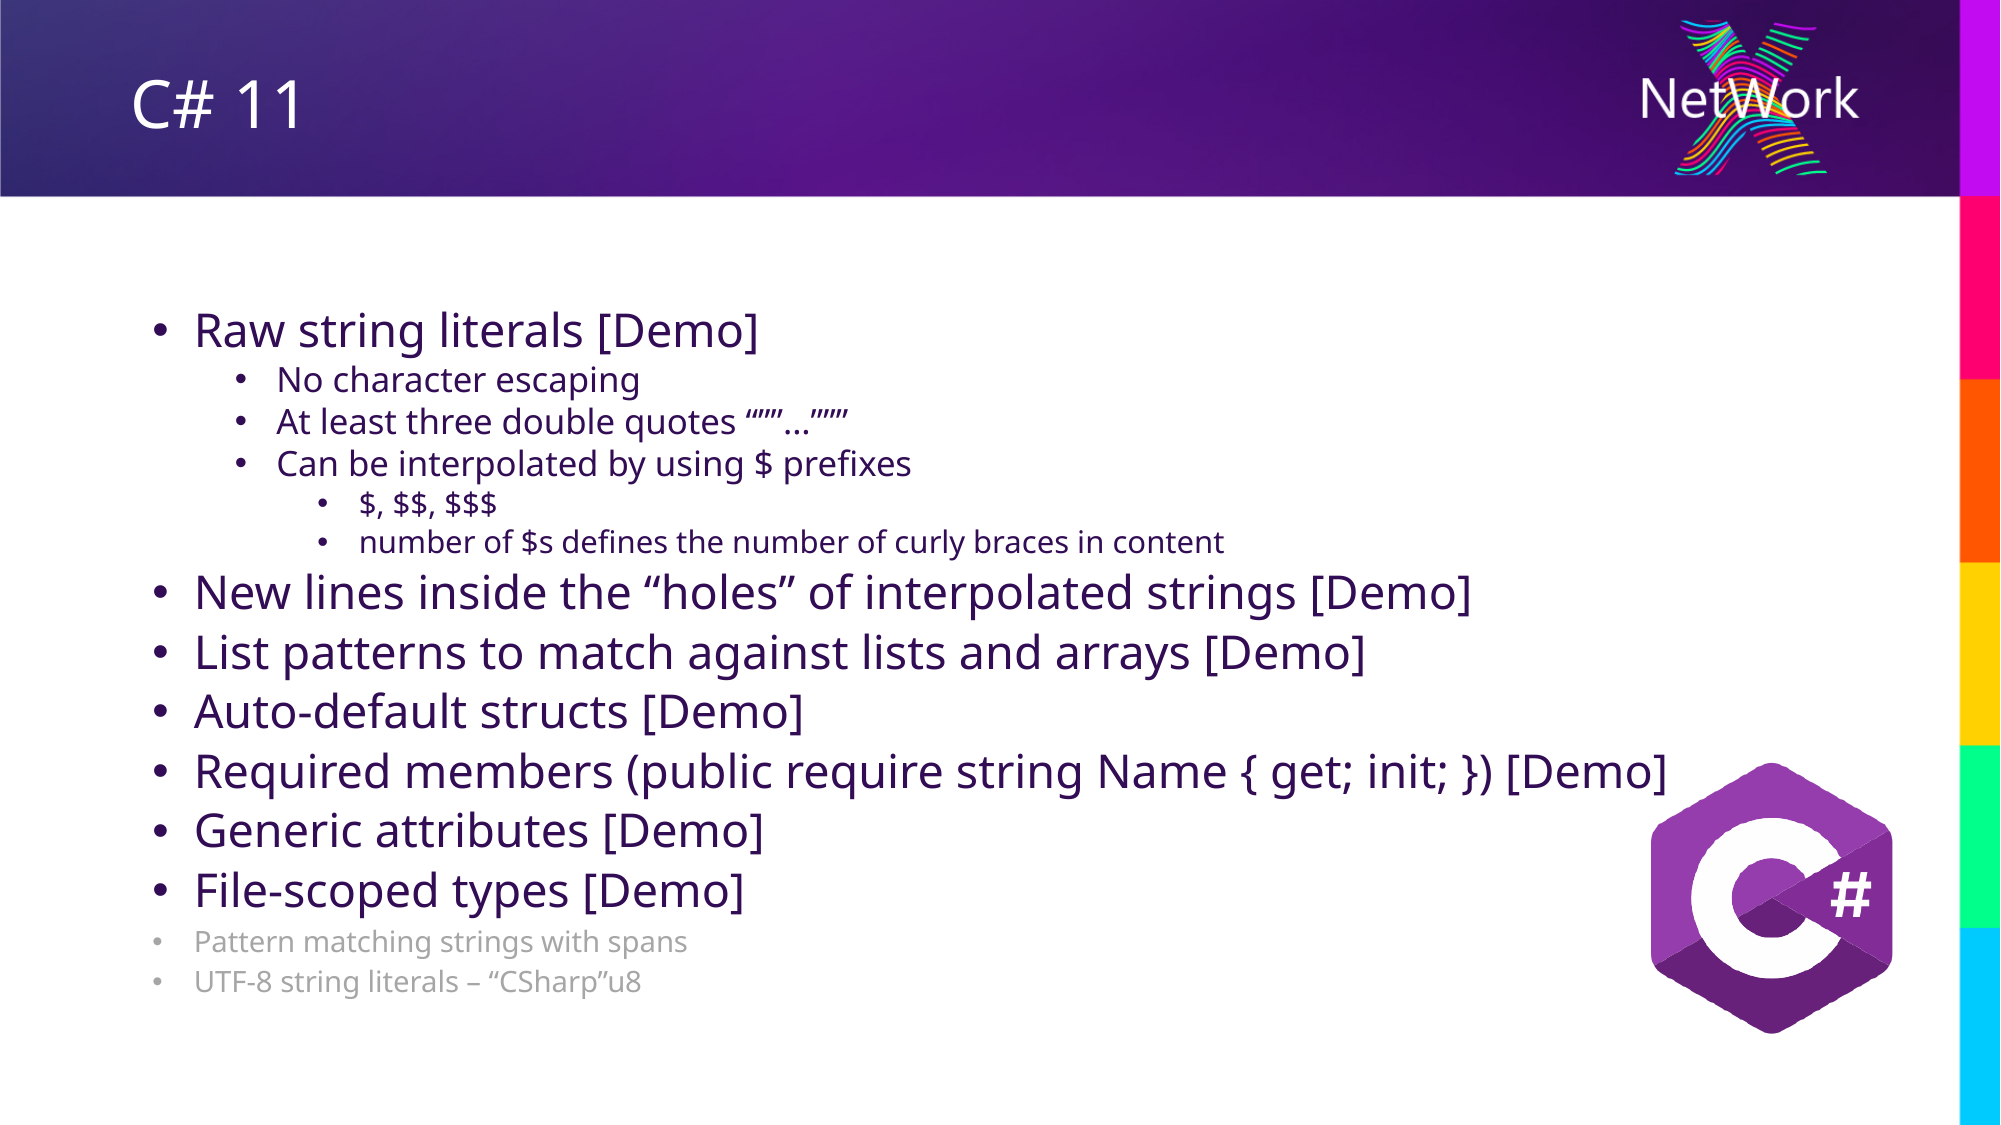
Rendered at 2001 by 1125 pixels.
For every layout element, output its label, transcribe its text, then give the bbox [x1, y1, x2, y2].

title C# 11 [115, 44, 1619, 169]
list Raw string literals [Demo] No character escaping At least three double quotes “””...””” Can be interpolated by using $ prefixes $, $$, $$$ number of $s defines the number of curly braces in content New lines inside the “holes” of interpolated strings [Demo] List patterns to match against lists and arrays [Demo] Auto-default structs [Demo] Required members (public require string Name { get; init; }) [Demo] Generic attributes [Demo] File-scoped types [Demo] Pattern matching strings with spans UTF-8 string literals – “CSharp”u8 [137, 299, 1863, 1014]
picture [0, 0, 2000, 1125]
